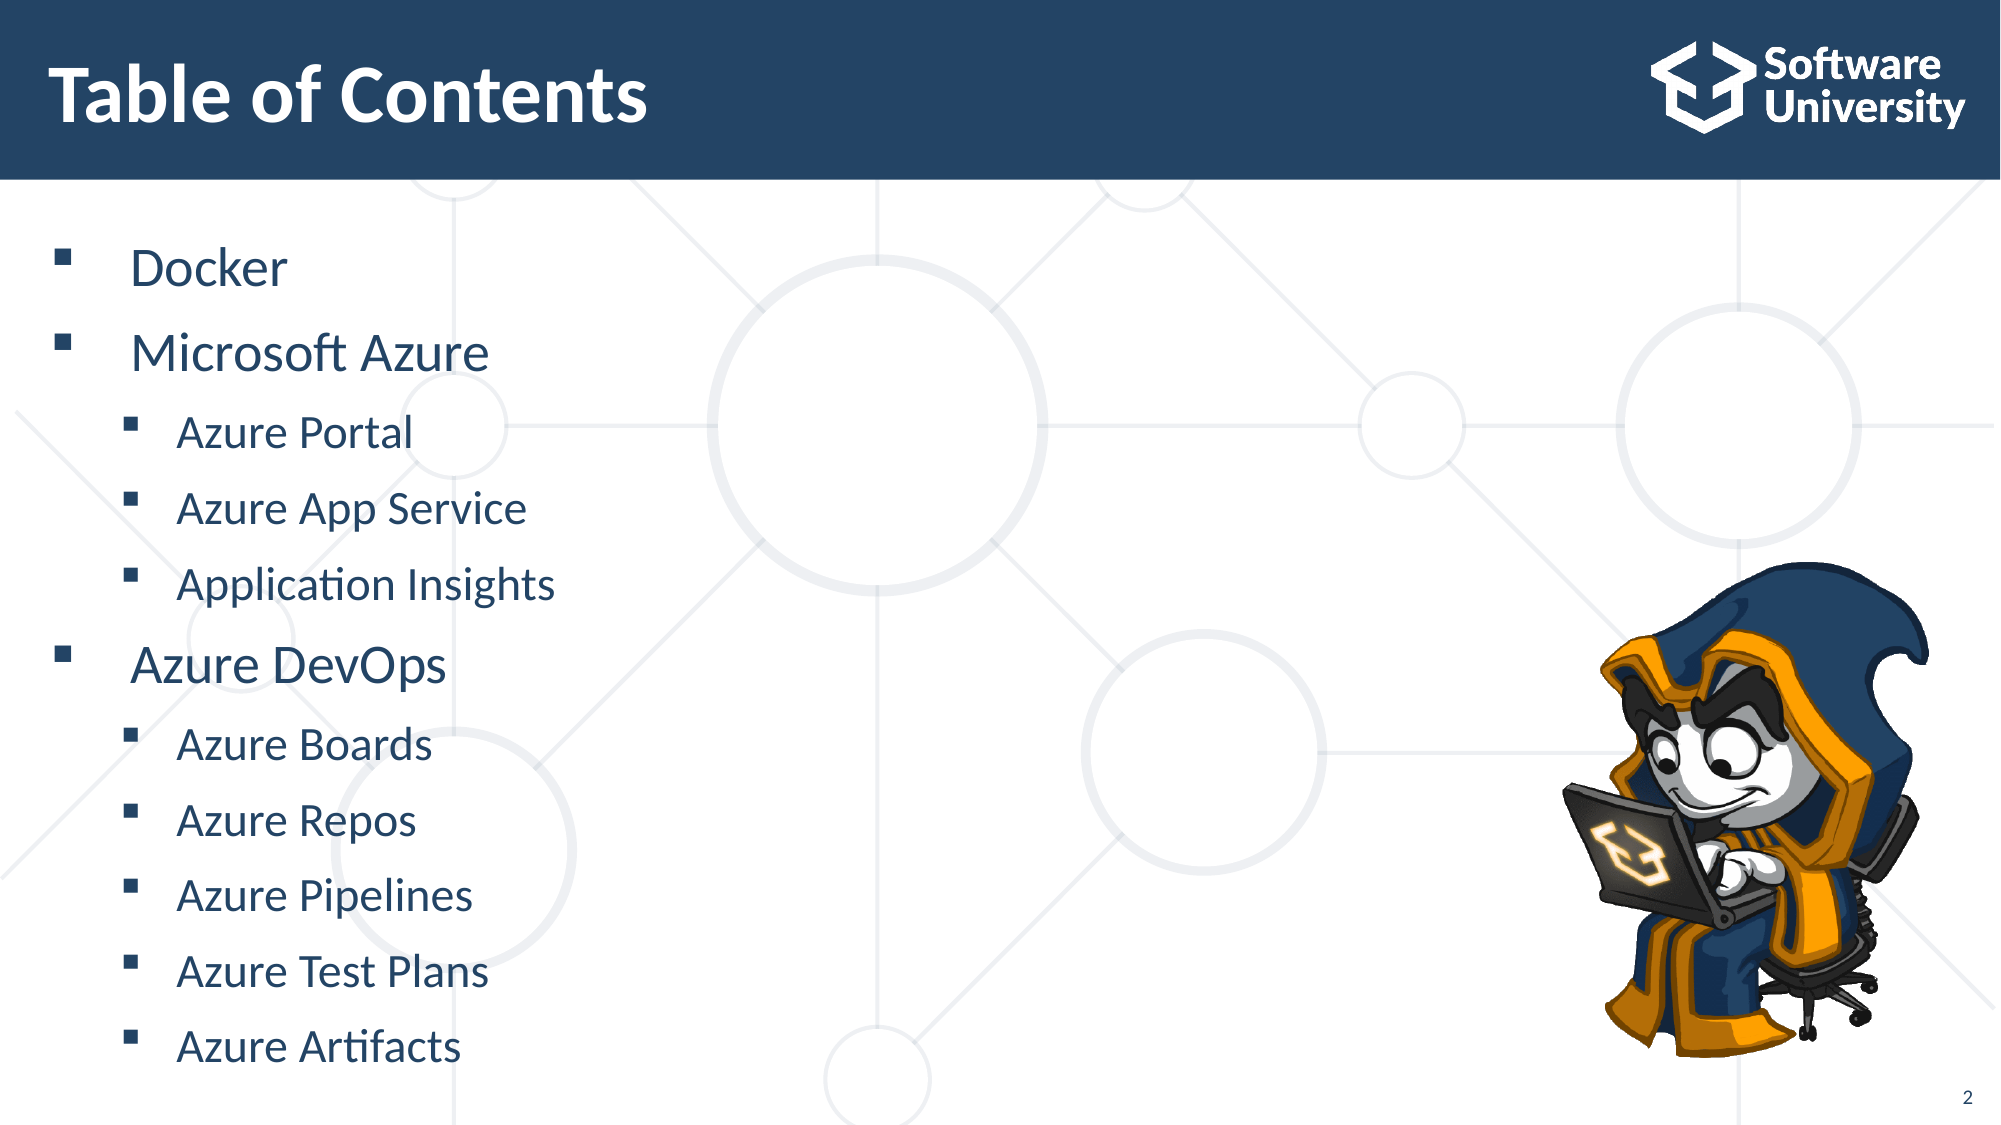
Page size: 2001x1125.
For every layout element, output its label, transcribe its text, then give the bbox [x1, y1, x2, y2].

list Docker Microsoft Azure Azure Portal Azure App Service Application Insights Azure DevOps Azure Boards Azure Repos Azure Pipelines Azure Test Plans Azure Artifacts [32, 224, 1517, 1080]
picture [1651, 41, 1966, 134]
slide_number 2 [1927, 1067, 1989, 1117]
title Table of Contents [31, 16, 1625, 162]
picture [1561, 559, 1931, 1059]
